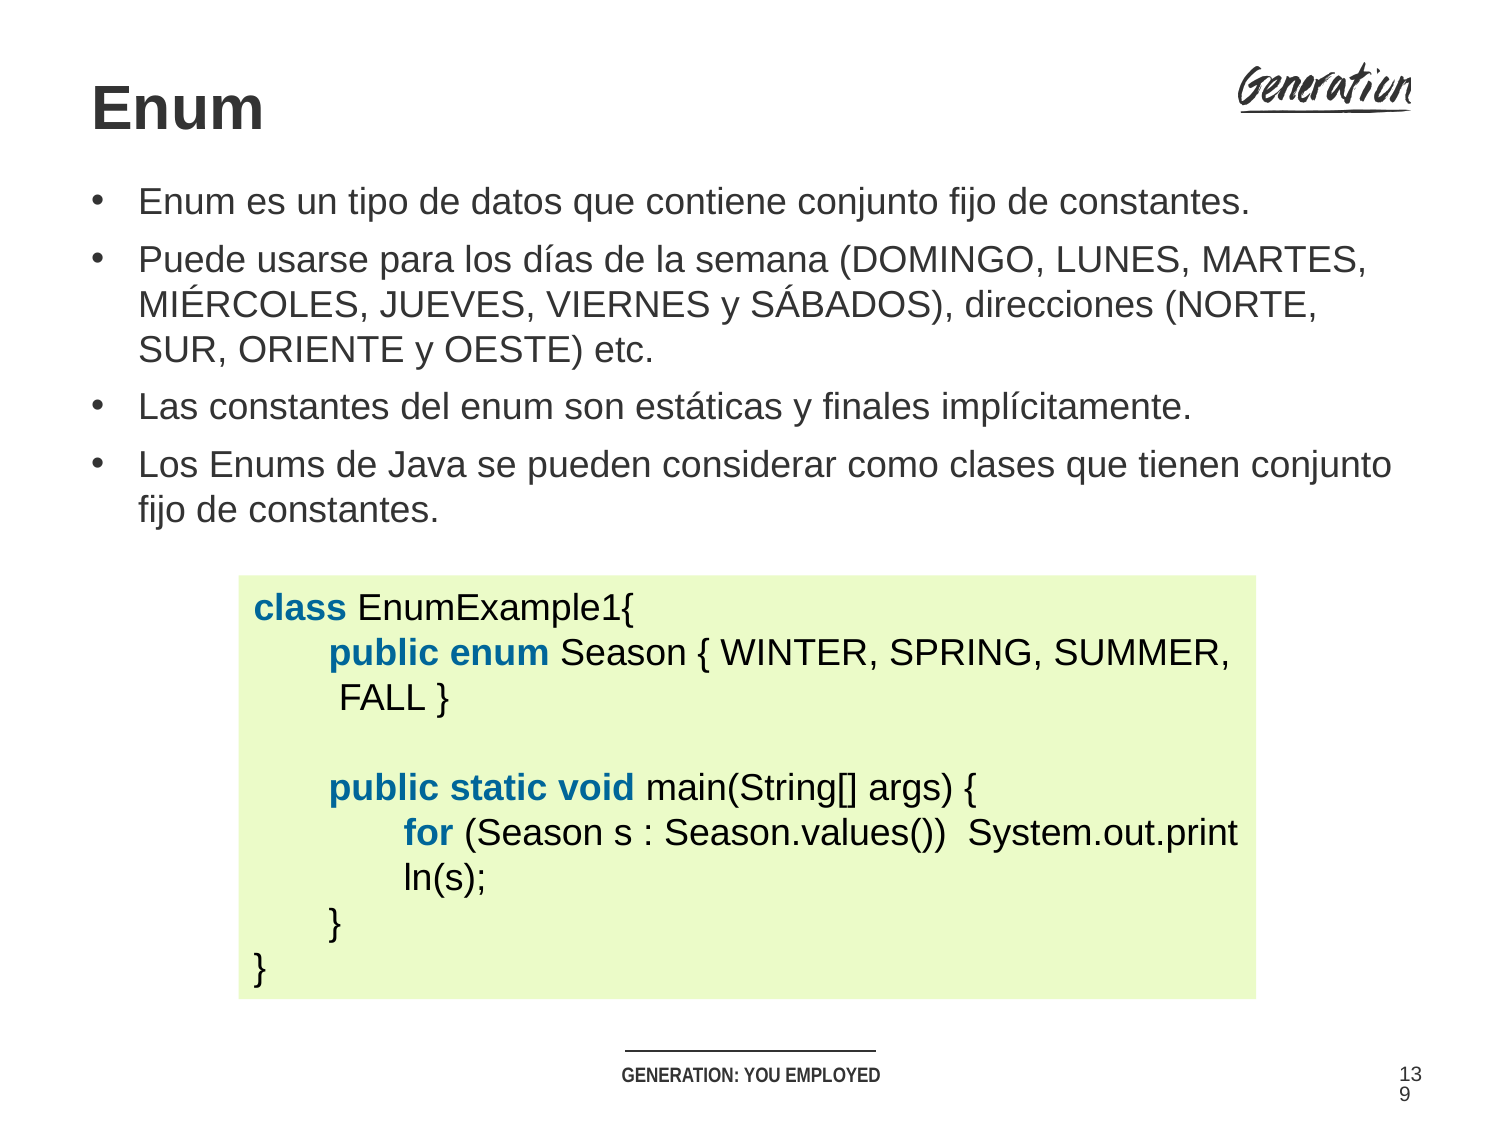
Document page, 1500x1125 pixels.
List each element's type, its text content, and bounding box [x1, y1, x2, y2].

list Enum es un tipo de datos que contiene conjunto fijo de constantes. Puede usarse para los días de la semana (DOMINGO, LUNES, MARTES, MIÉRCOLES, JUEVES, VIERNES y SÁBADOS), direcciones (NORTE, SUR, ORIENTE y OESTE) etc. Las constantes del enum son estáticas y finales implícitamente. Los Enums de Java se pueden considerar como clases que tienen conjunto fijo de constantes. [91, 177, 1411, 686]
picture [1404, 62, 1411, 113]
title Enum [91, 59, 1404, 150]
text_box class EnumExample1{ public enum Season { WINTER, SPRING, SUMMER, FALL } public static void main(String[] args) { for (Season s : Season.values()) System.out.println(s); } } [238, 575, 1257, 1000]
